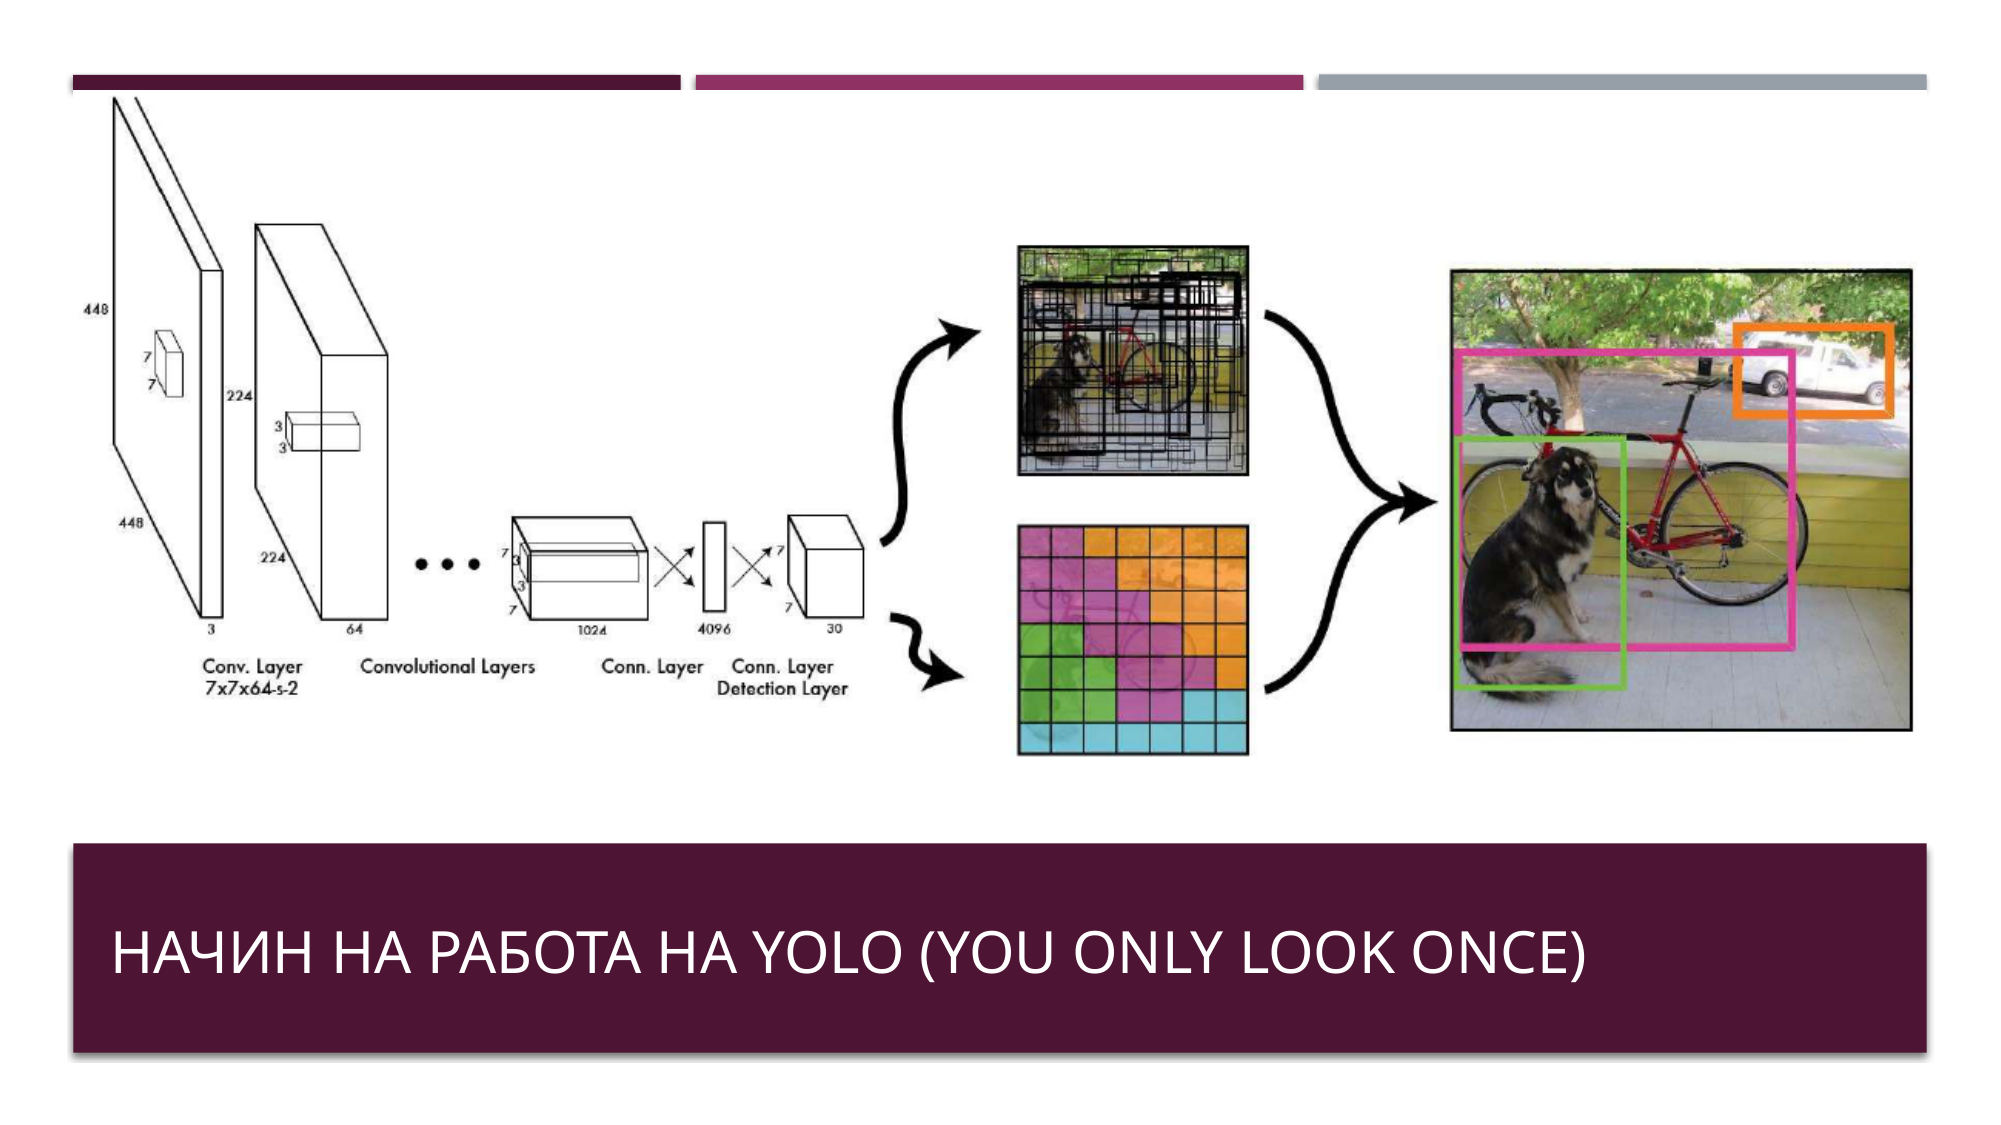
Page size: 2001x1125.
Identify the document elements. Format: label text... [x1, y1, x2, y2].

text_box Начин на работа на YOLO (You only look once) [95, 866, 1905, 1034]
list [72, 89, 1927, 773]
